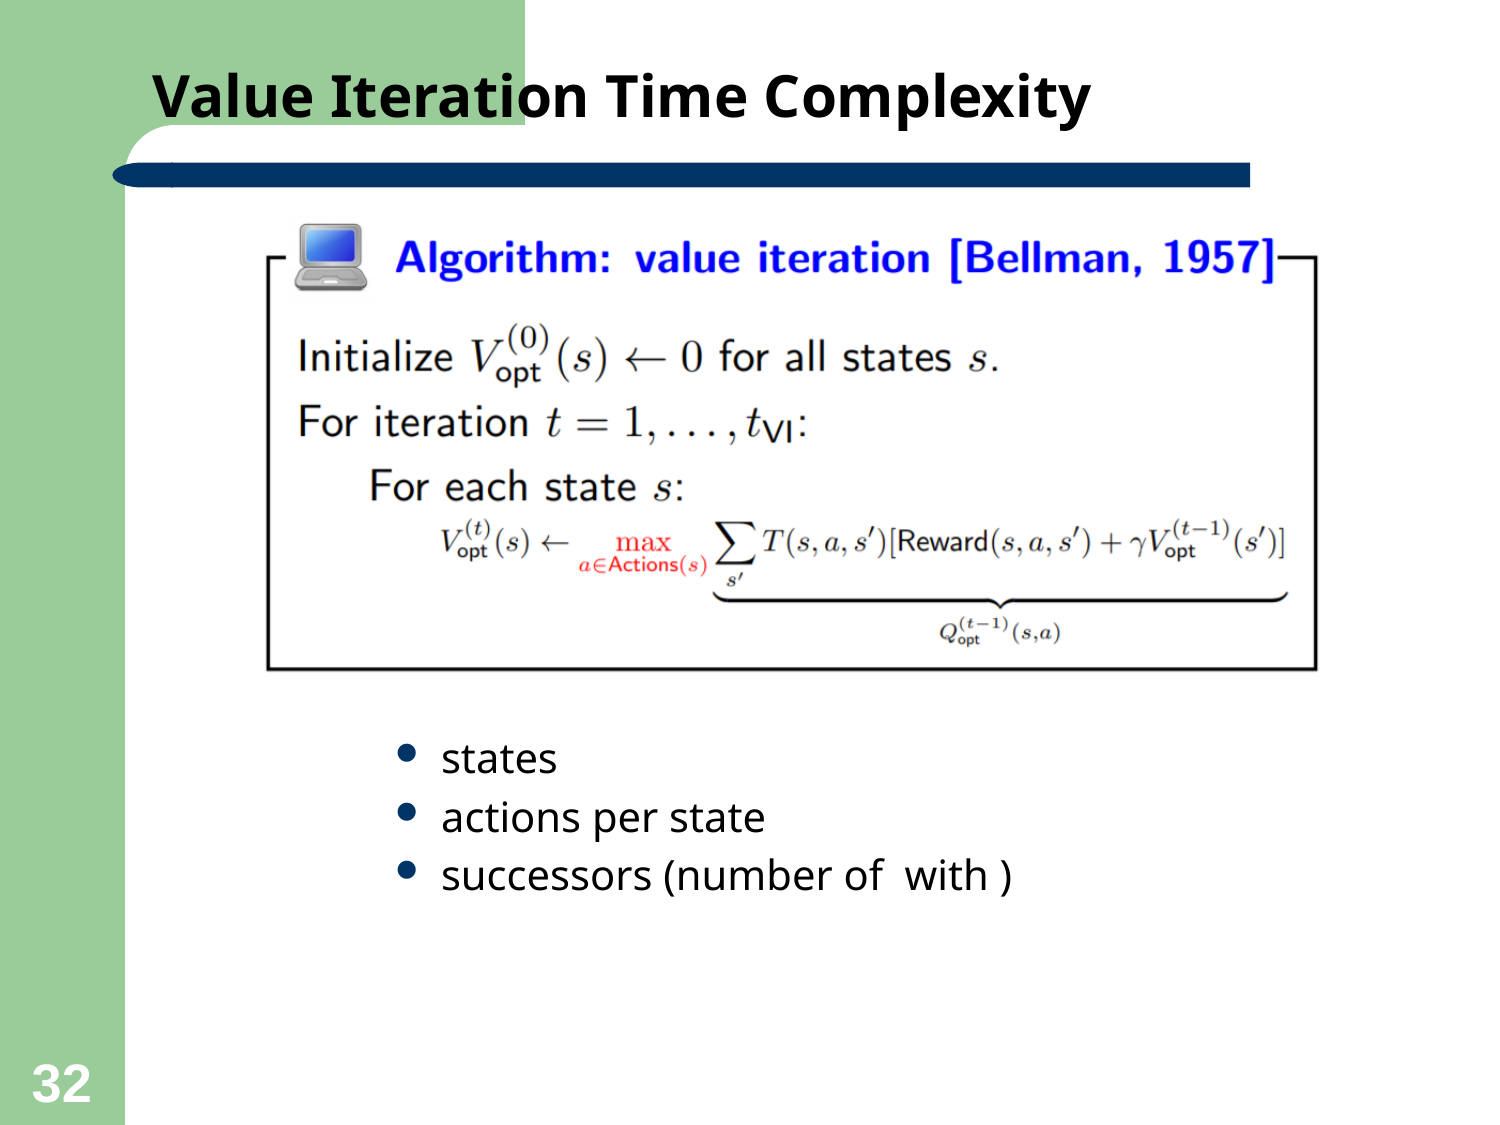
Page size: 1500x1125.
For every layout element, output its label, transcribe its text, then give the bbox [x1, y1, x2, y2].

picture [227, 208, 1361, 693]
slide_number 32 [13, 1040, 111, 1121]
list [125, 212, 1463, 1038]
